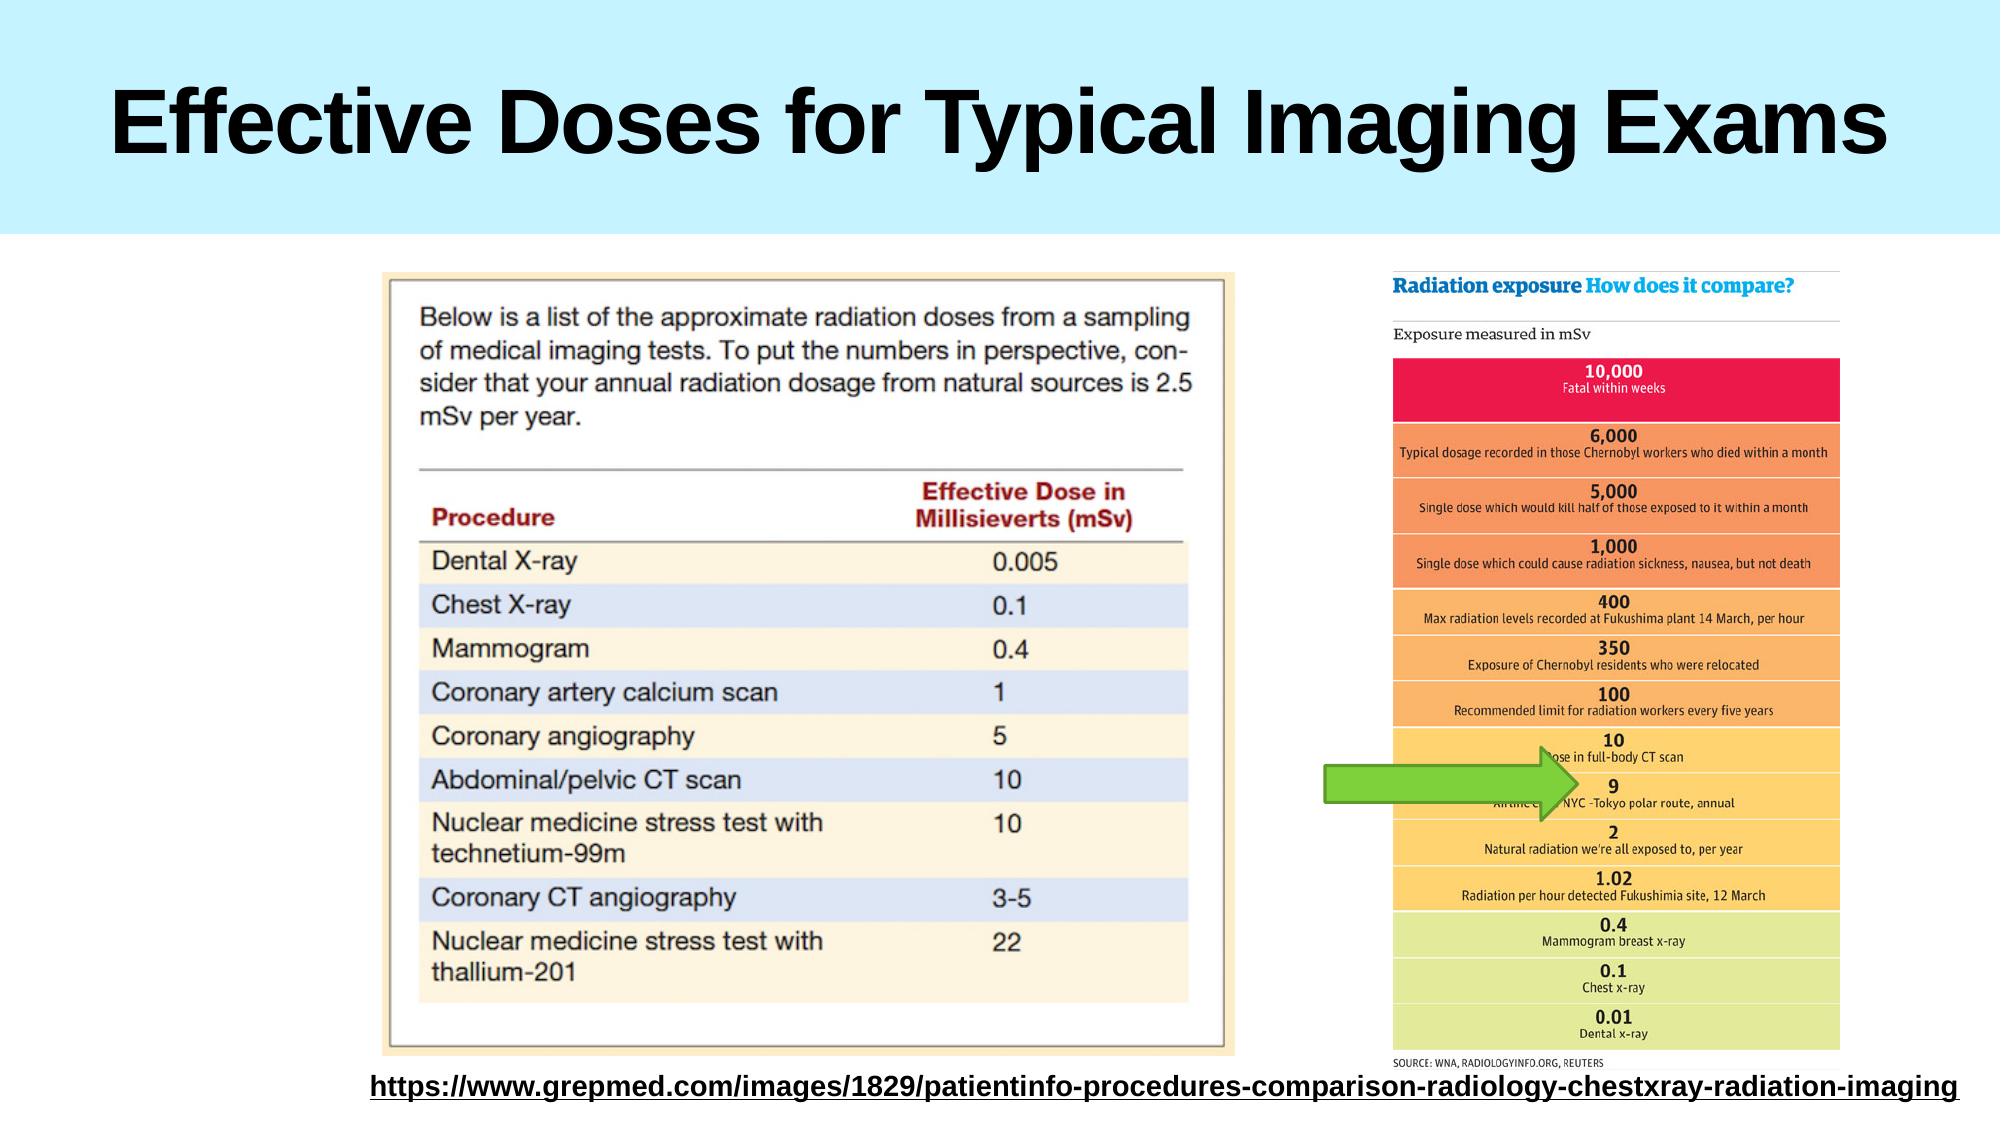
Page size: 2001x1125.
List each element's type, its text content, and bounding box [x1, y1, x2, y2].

picture [381, 272, 1235, 1057]
text_box [1323, 763, 1386, 804]
text_box https://www.grepmed.com/images/1829/patientinfo-procedures-comparison-radiology-chestxray-radiation-imaging [279, 1060, 1984, 1111]
title Effective Doses for Typical Imaging Exams [0, 0, 2000, 234]
picture [1393, 270, 1841, 1071]
